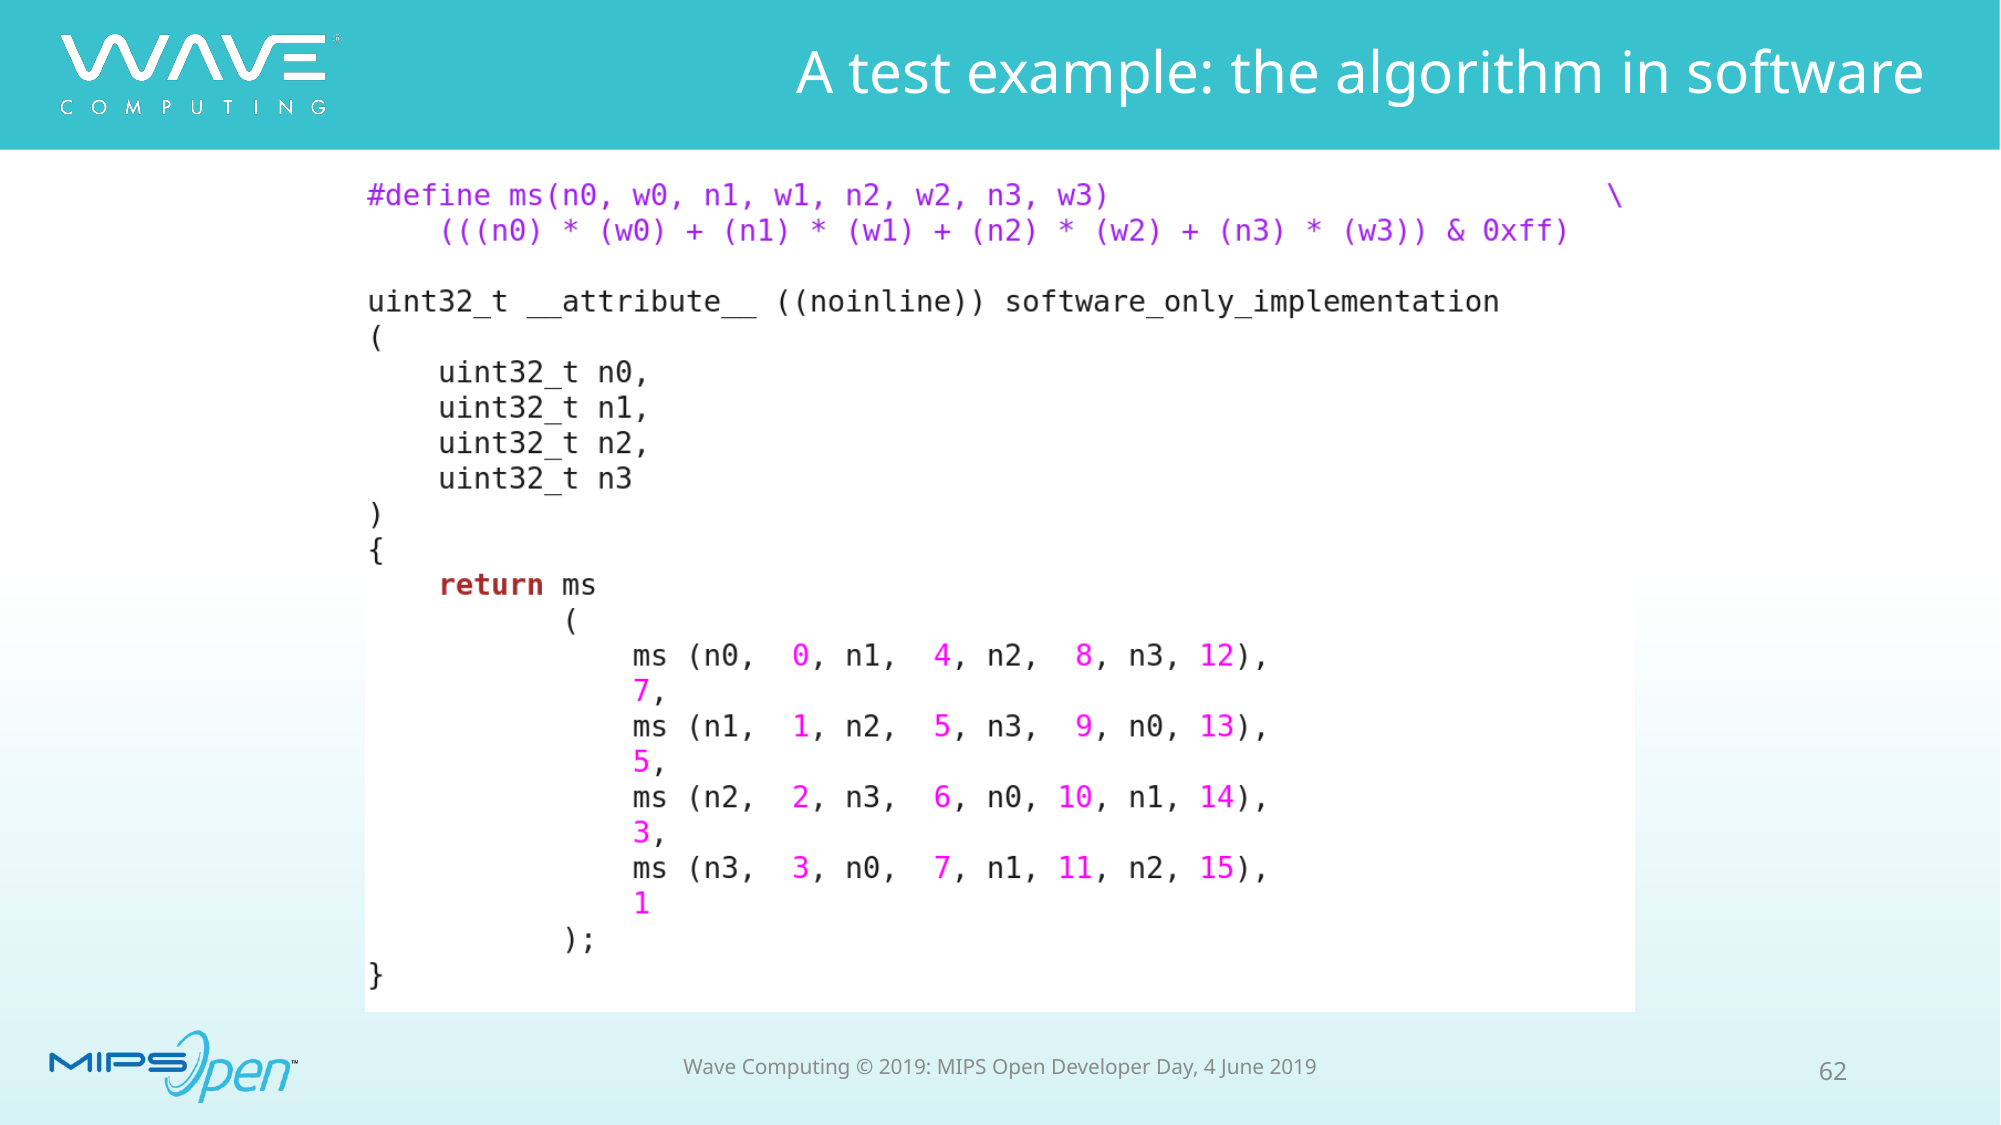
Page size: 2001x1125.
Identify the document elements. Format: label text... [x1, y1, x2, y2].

text_box A test example: the algorithm in software [489, 0, 1940, 150]
picture [49, 1030, 298, 1103]
text_box 62 [1412, 1042, 1863, 1103]
picture [60, 34, 342, 115]
picture [364, 180, 1636, 1012]
